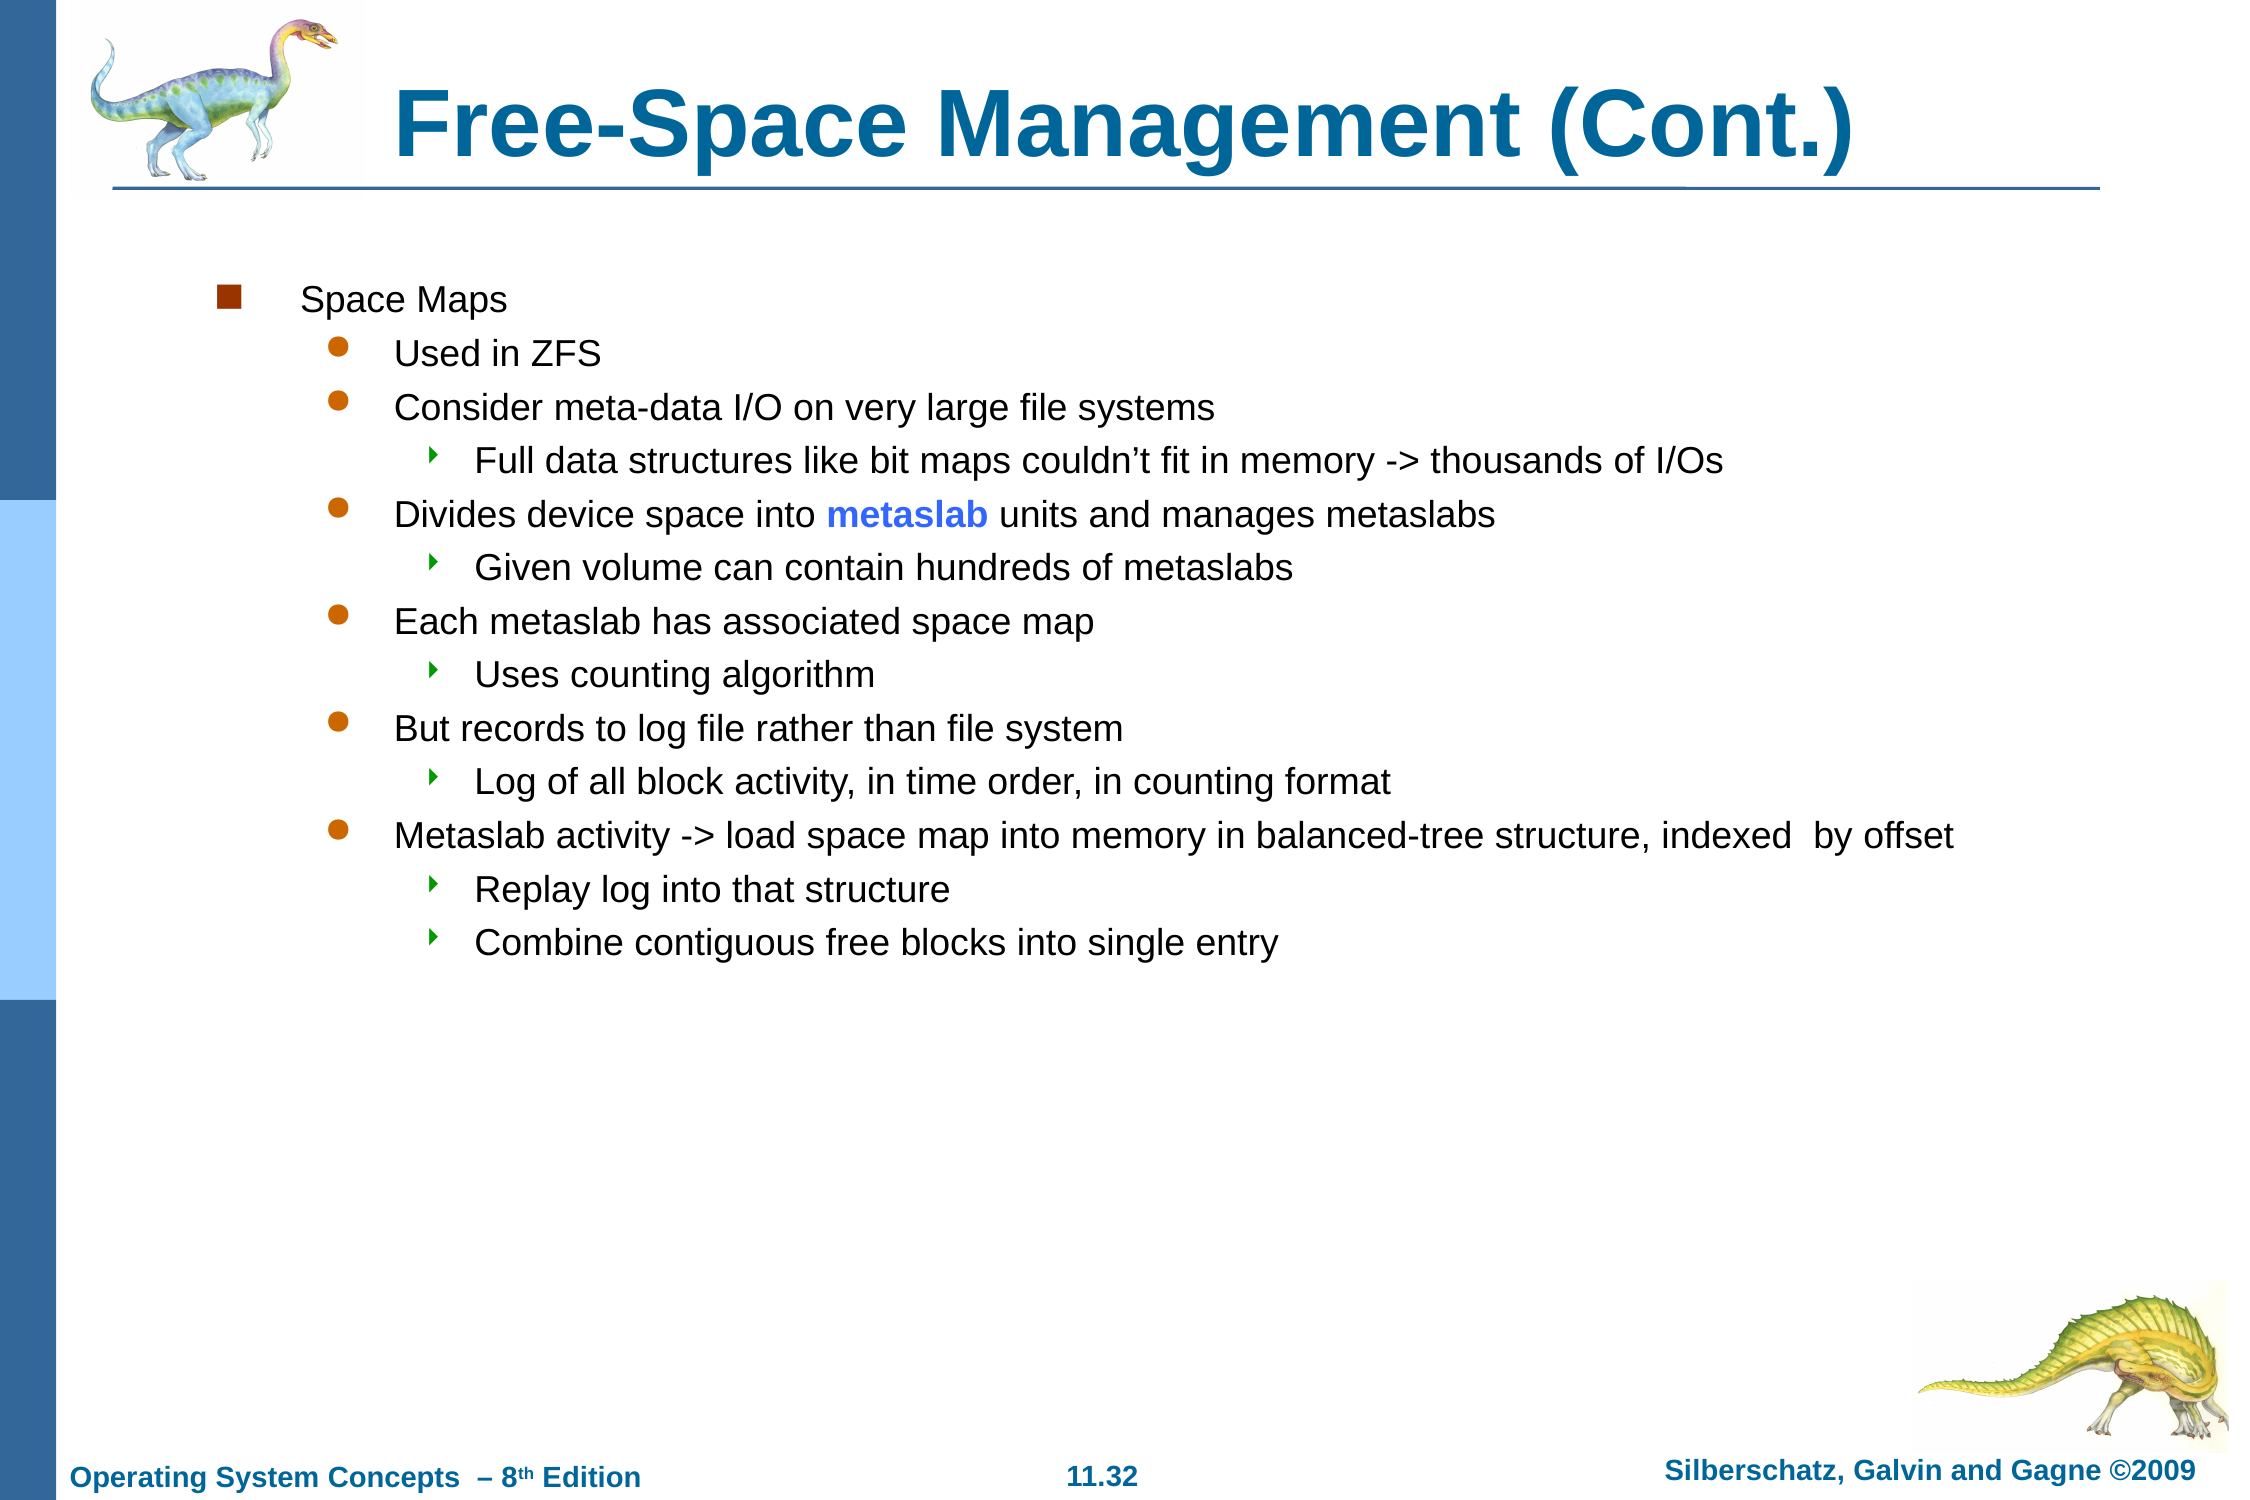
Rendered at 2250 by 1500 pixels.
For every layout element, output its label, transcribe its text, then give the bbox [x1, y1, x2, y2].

title Free-Space Management (Cont.) [112, 60, 2138, 187]
picture [1913, 1279, 2229, 1453]
picture [70, 0, 365, 199]
list Space Maps Used in ZFS Consider meta-data I/O on very large file systems Full data structures like bit maps couldn’t fit in memory -> thousands of I/Os Divides device space into metaslab units and manages metaslabs Given volume can contain hundreds of metaslabs Each metaslab has associated space map Uses counting algorithm But records to log file rather than file system Log of all block activity, in time order, in counting format Metaslab activity -> load space map into memory in balanced-tree structure, indexed by offset Replay log into that structure Combine contiguous free blocks into single entry [198, 269, 2224, 1261]
